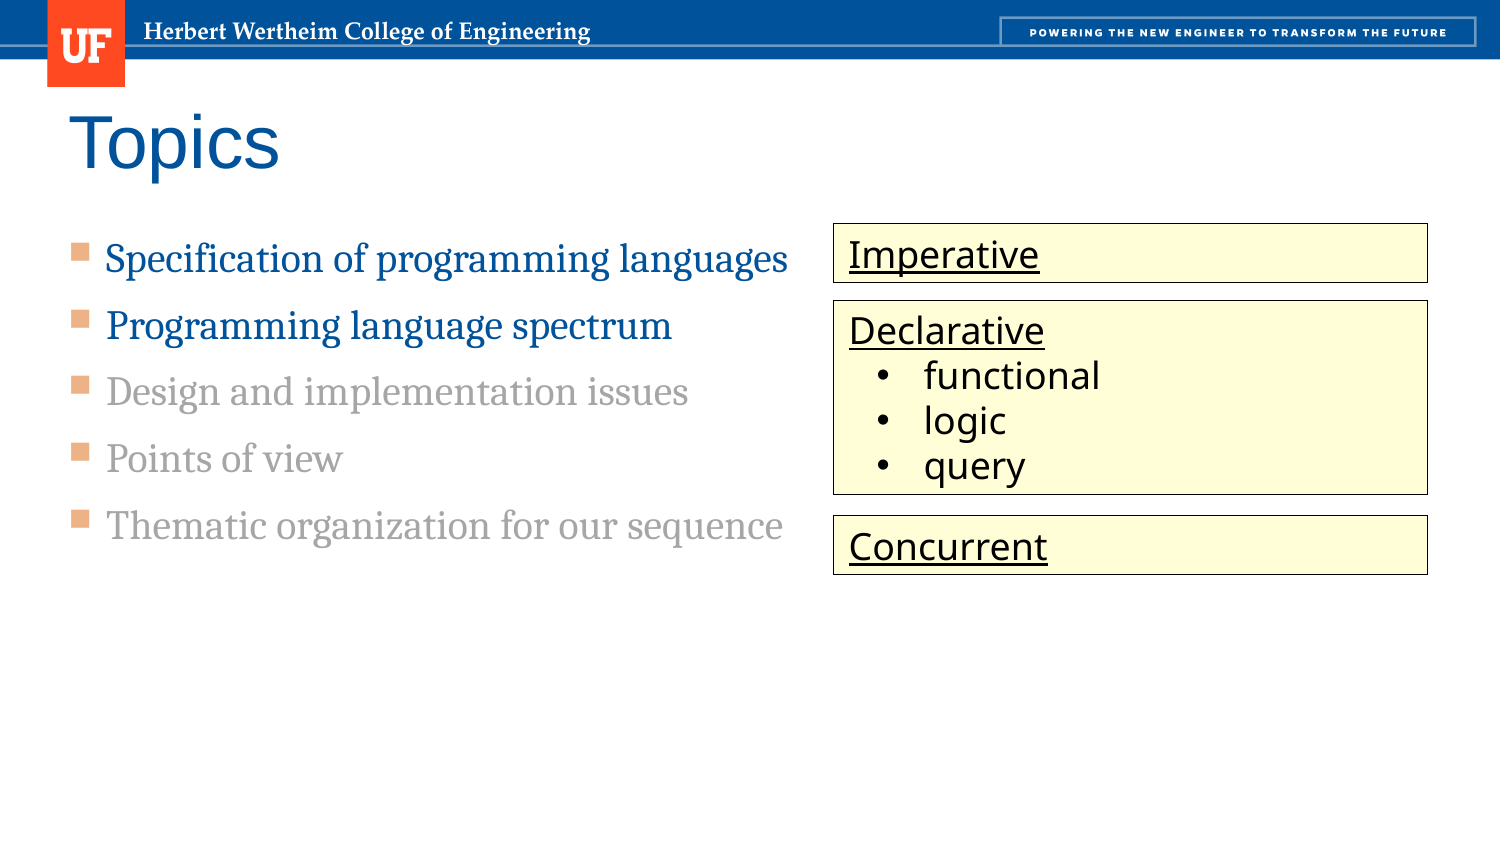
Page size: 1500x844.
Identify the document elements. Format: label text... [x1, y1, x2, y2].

picture [0, 0, 1500, 87]
list Specification of programming languages Programming language spectrum Design and implementation issues Points of view Thematic organization for our sequence [53, 223, 1408, 808]
title Topics [53, 86, 1408, 223]
text_box Declarative functional logic query [833, 300, 1428, 495]
text_box Imperative [833, 223, 1428, 283]
text_box Concurrent [833, 515, 1428, 575]
